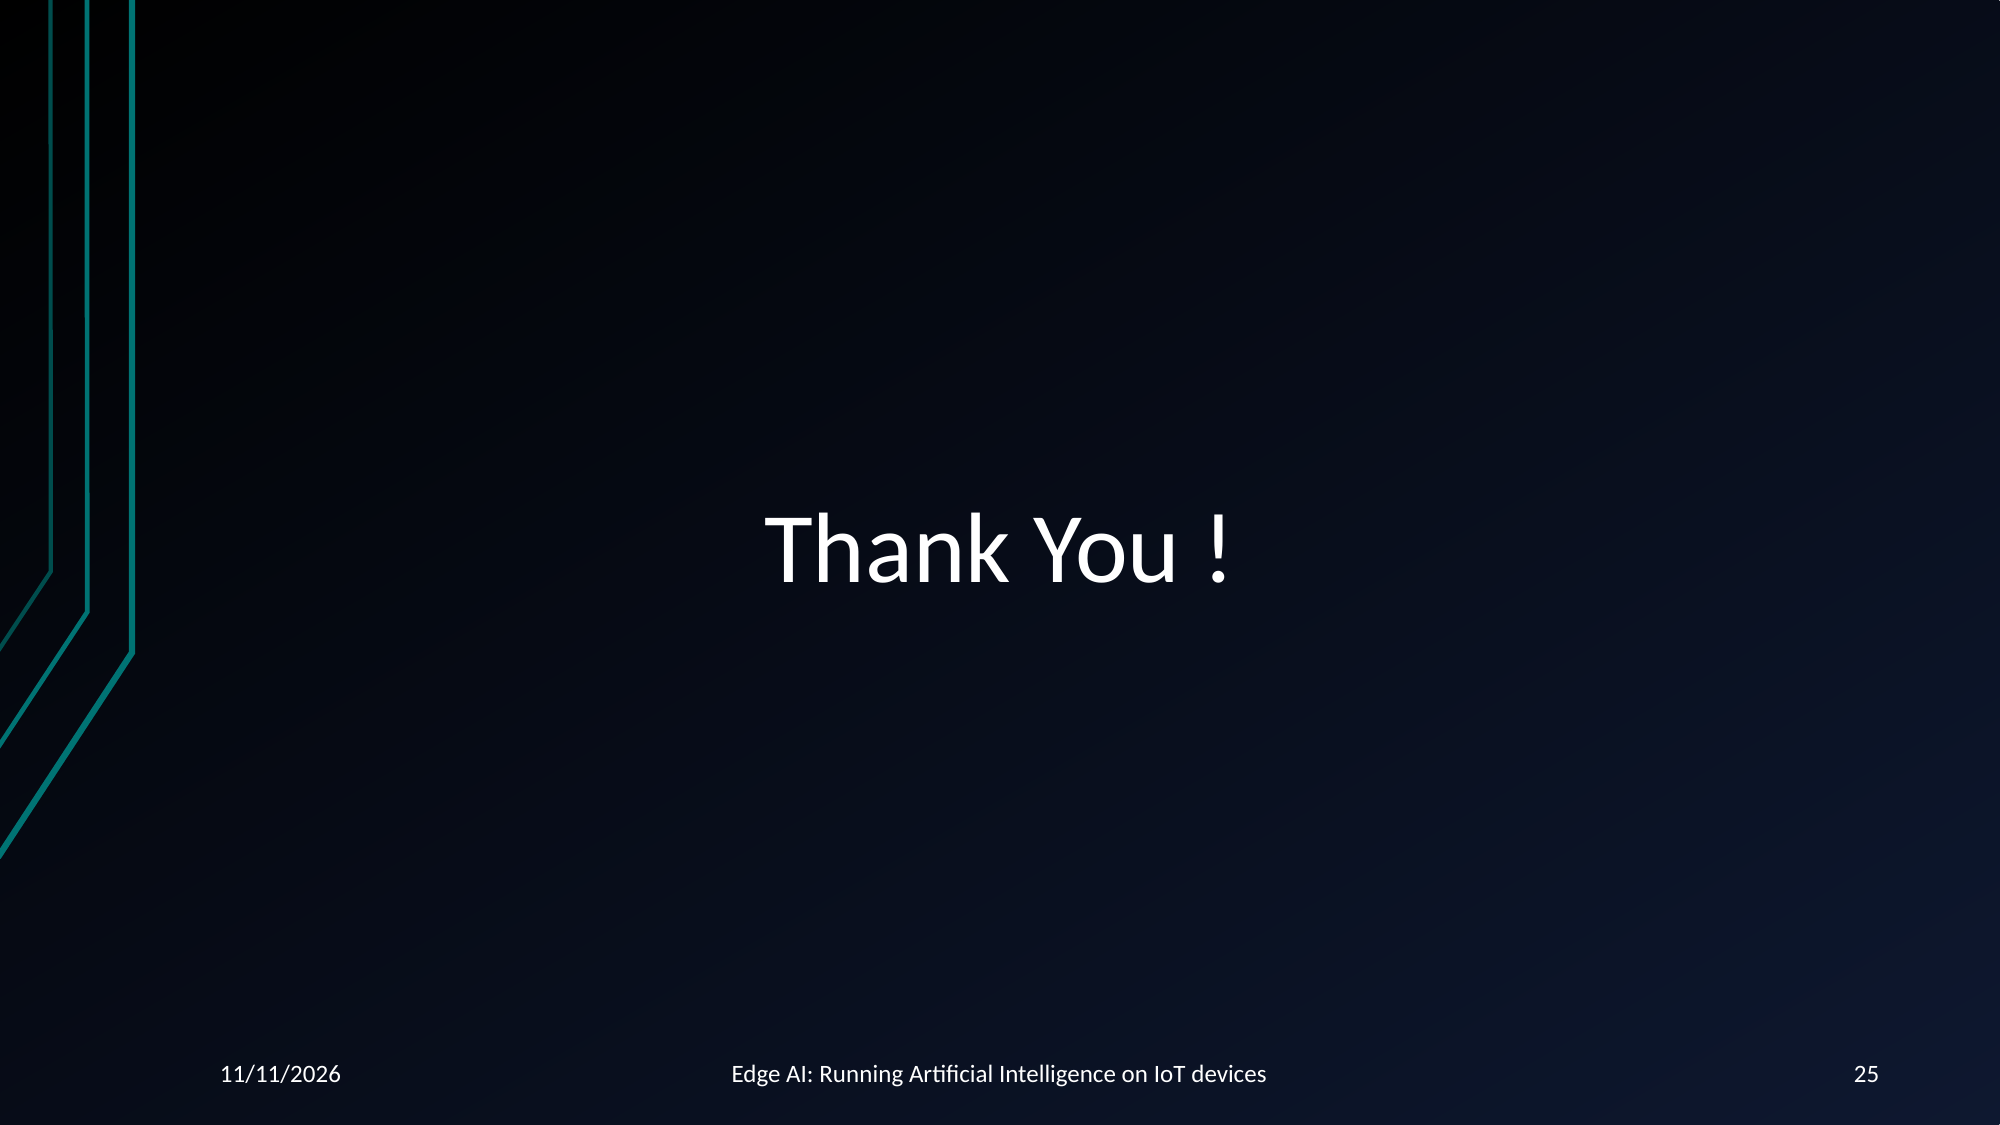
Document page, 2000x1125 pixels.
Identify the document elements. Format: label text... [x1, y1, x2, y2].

footer Edge AI: Running Artificial Intelligence on IoT devices [566, 1042, 1433, 1103]
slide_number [199, 1042, 566, 1103]
text_box Thank You ! [680, 474, 1319, 610]
slide_number 25 [1732, 1042, 1900, 1103]
